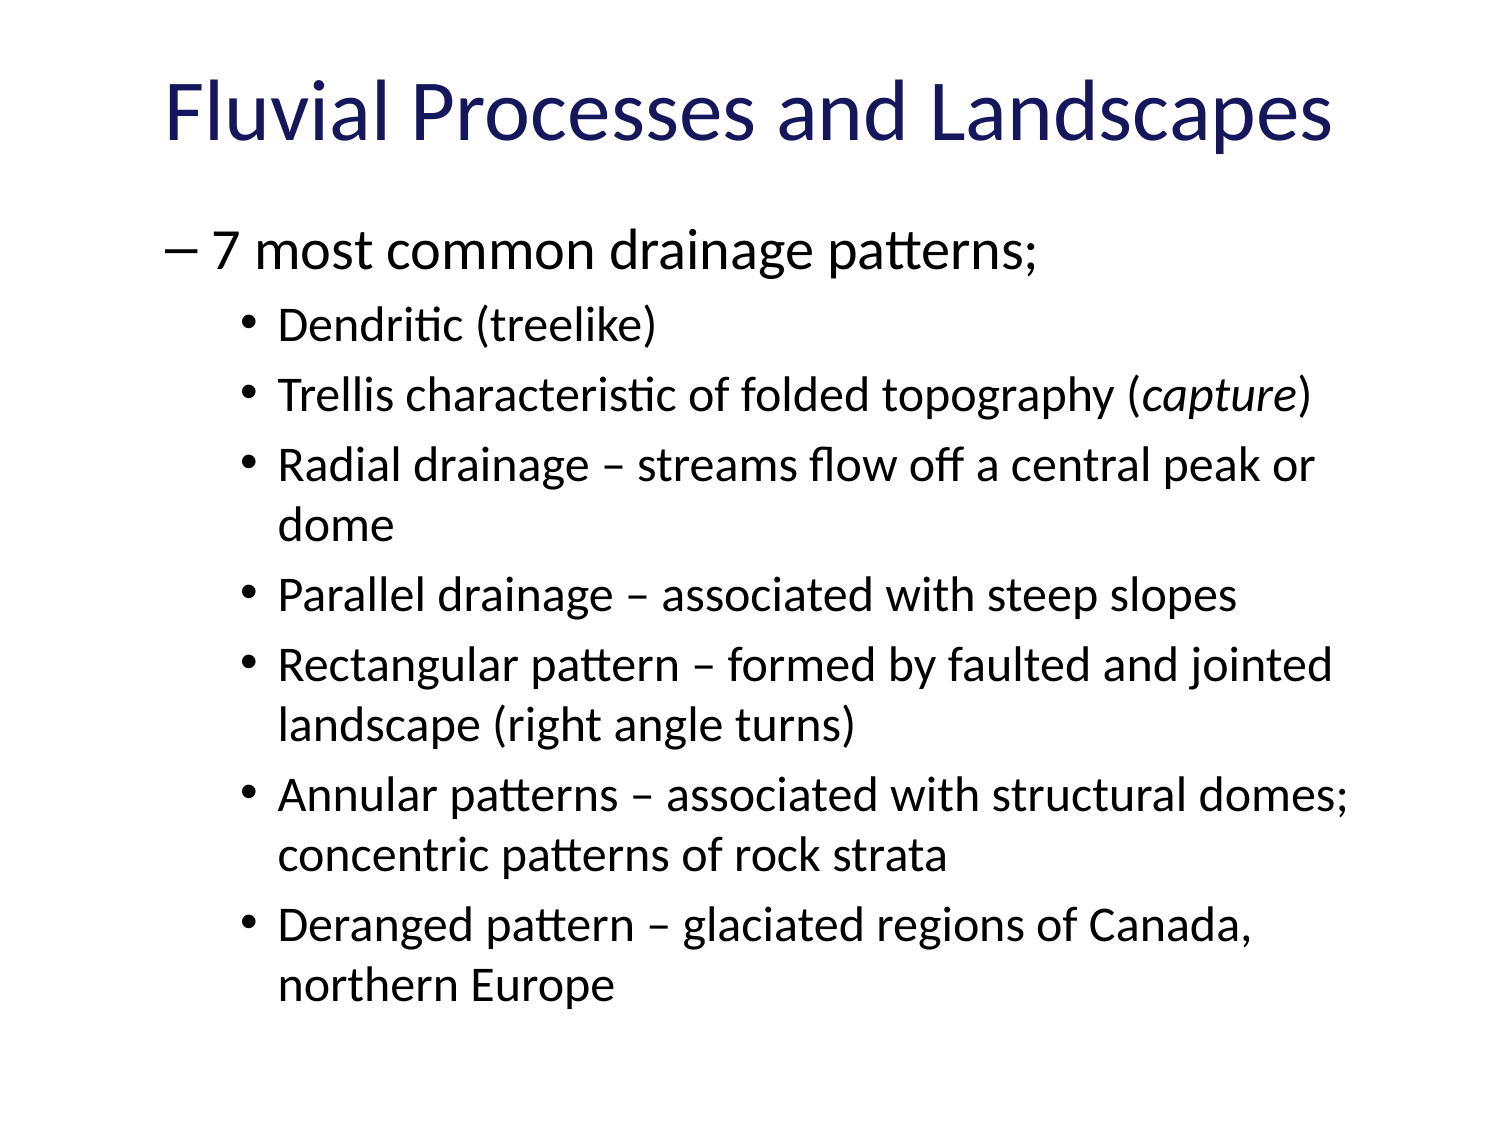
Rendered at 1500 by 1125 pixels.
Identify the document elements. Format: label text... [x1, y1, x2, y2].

title Fluvial Processes and Landscapes [75, 45, 1425, 166]
list 7 most common drainage patterns; Dendritic (treelike) Trellis characteristic of folded topography (capture) Radial drainage – streams flow off a central peak or dome Parallel drainage – associated with steep slopes Rectangular pattern – formed by faulted and jointed landscape (right angle turns) Annular patterns – associated with structural domes; concentric patterns of rock strata Deranged pattern – glaciated regions of Canada, northern Europe [75, 203, 1425, 1060]
